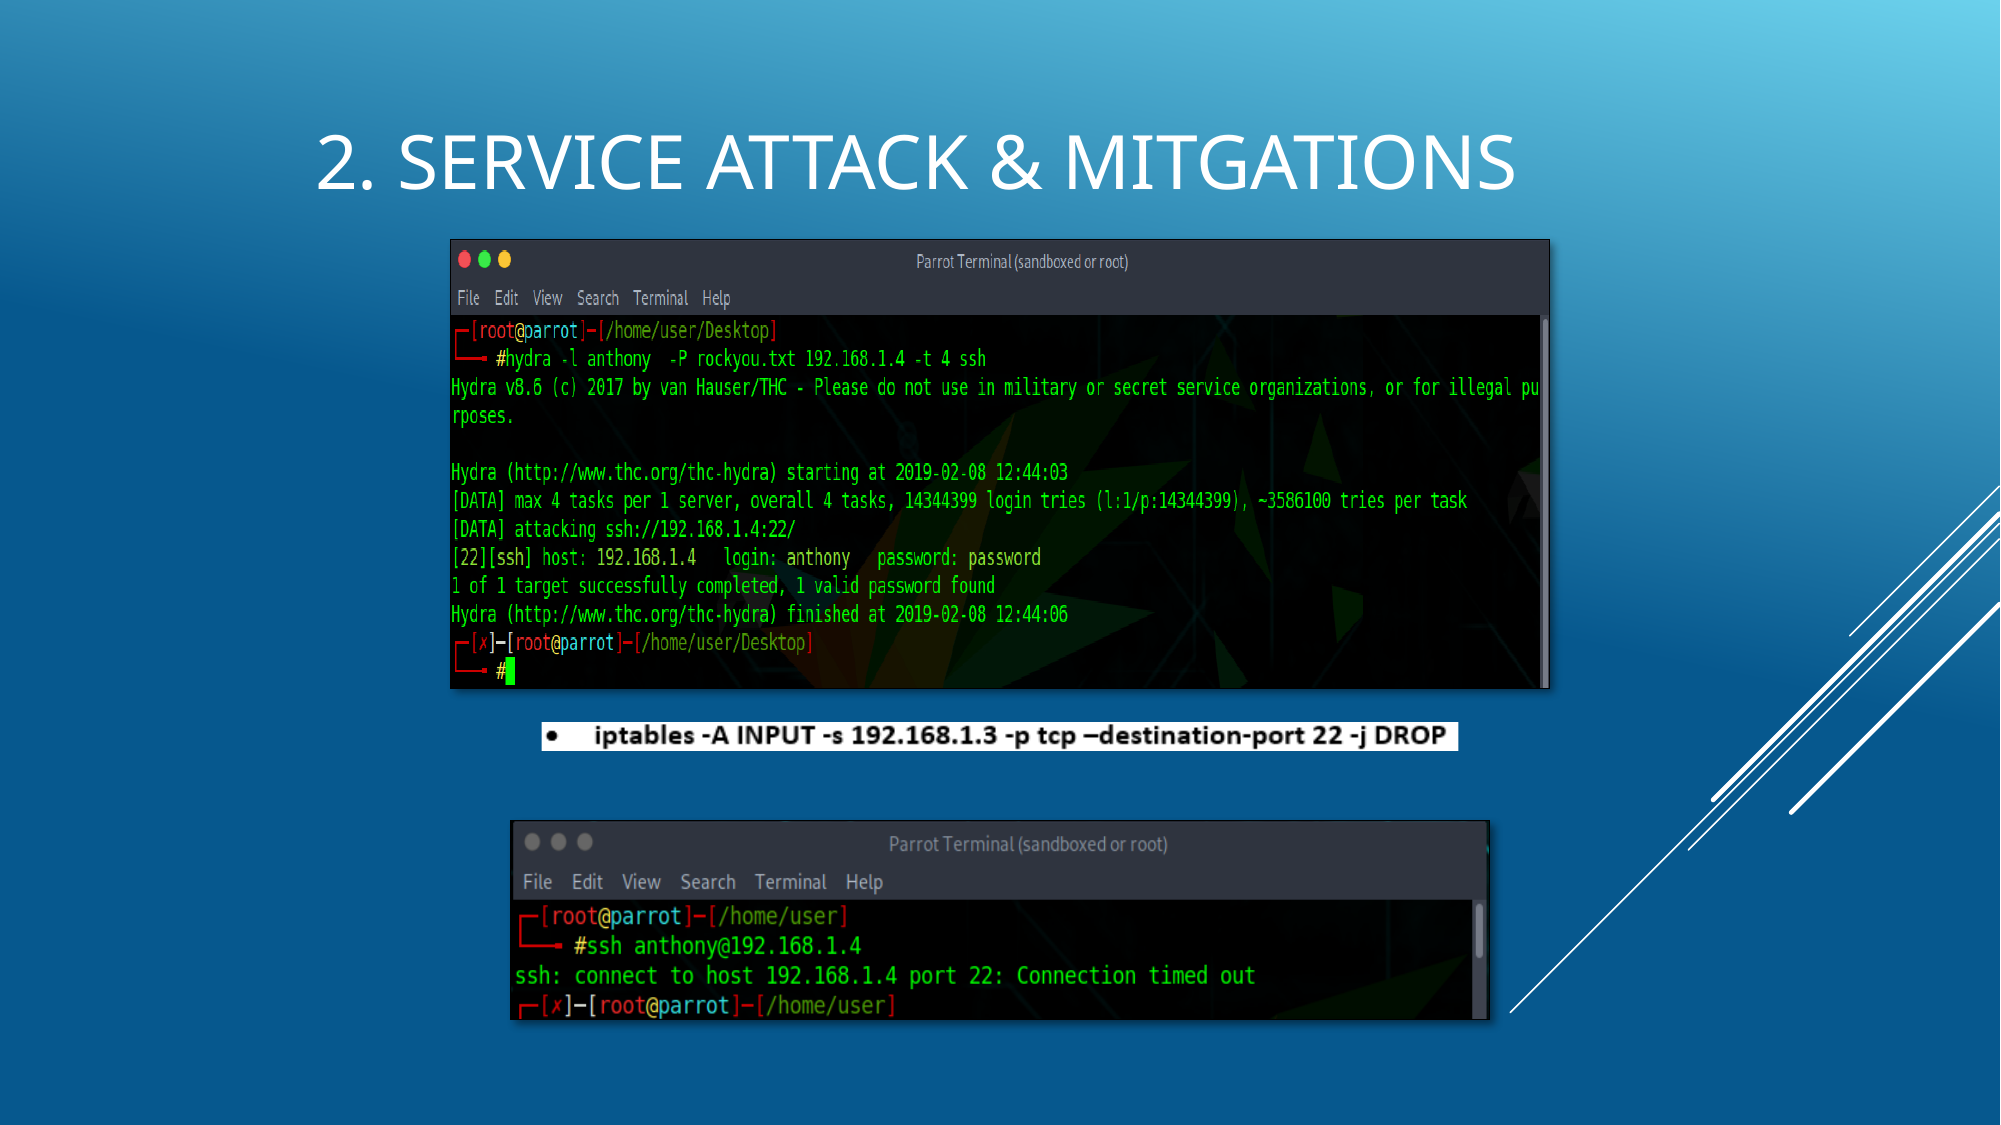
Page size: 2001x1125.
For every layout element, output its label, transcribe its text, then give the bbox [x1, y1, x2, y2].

title 2. SERVICE ATTACK & MITGATIONS [300, 81, 1700, 329]
picture [450, 239, 1550, 689]
picture [541, 722, 1459, 751]
picture [510, 820, 1490, 1020]
